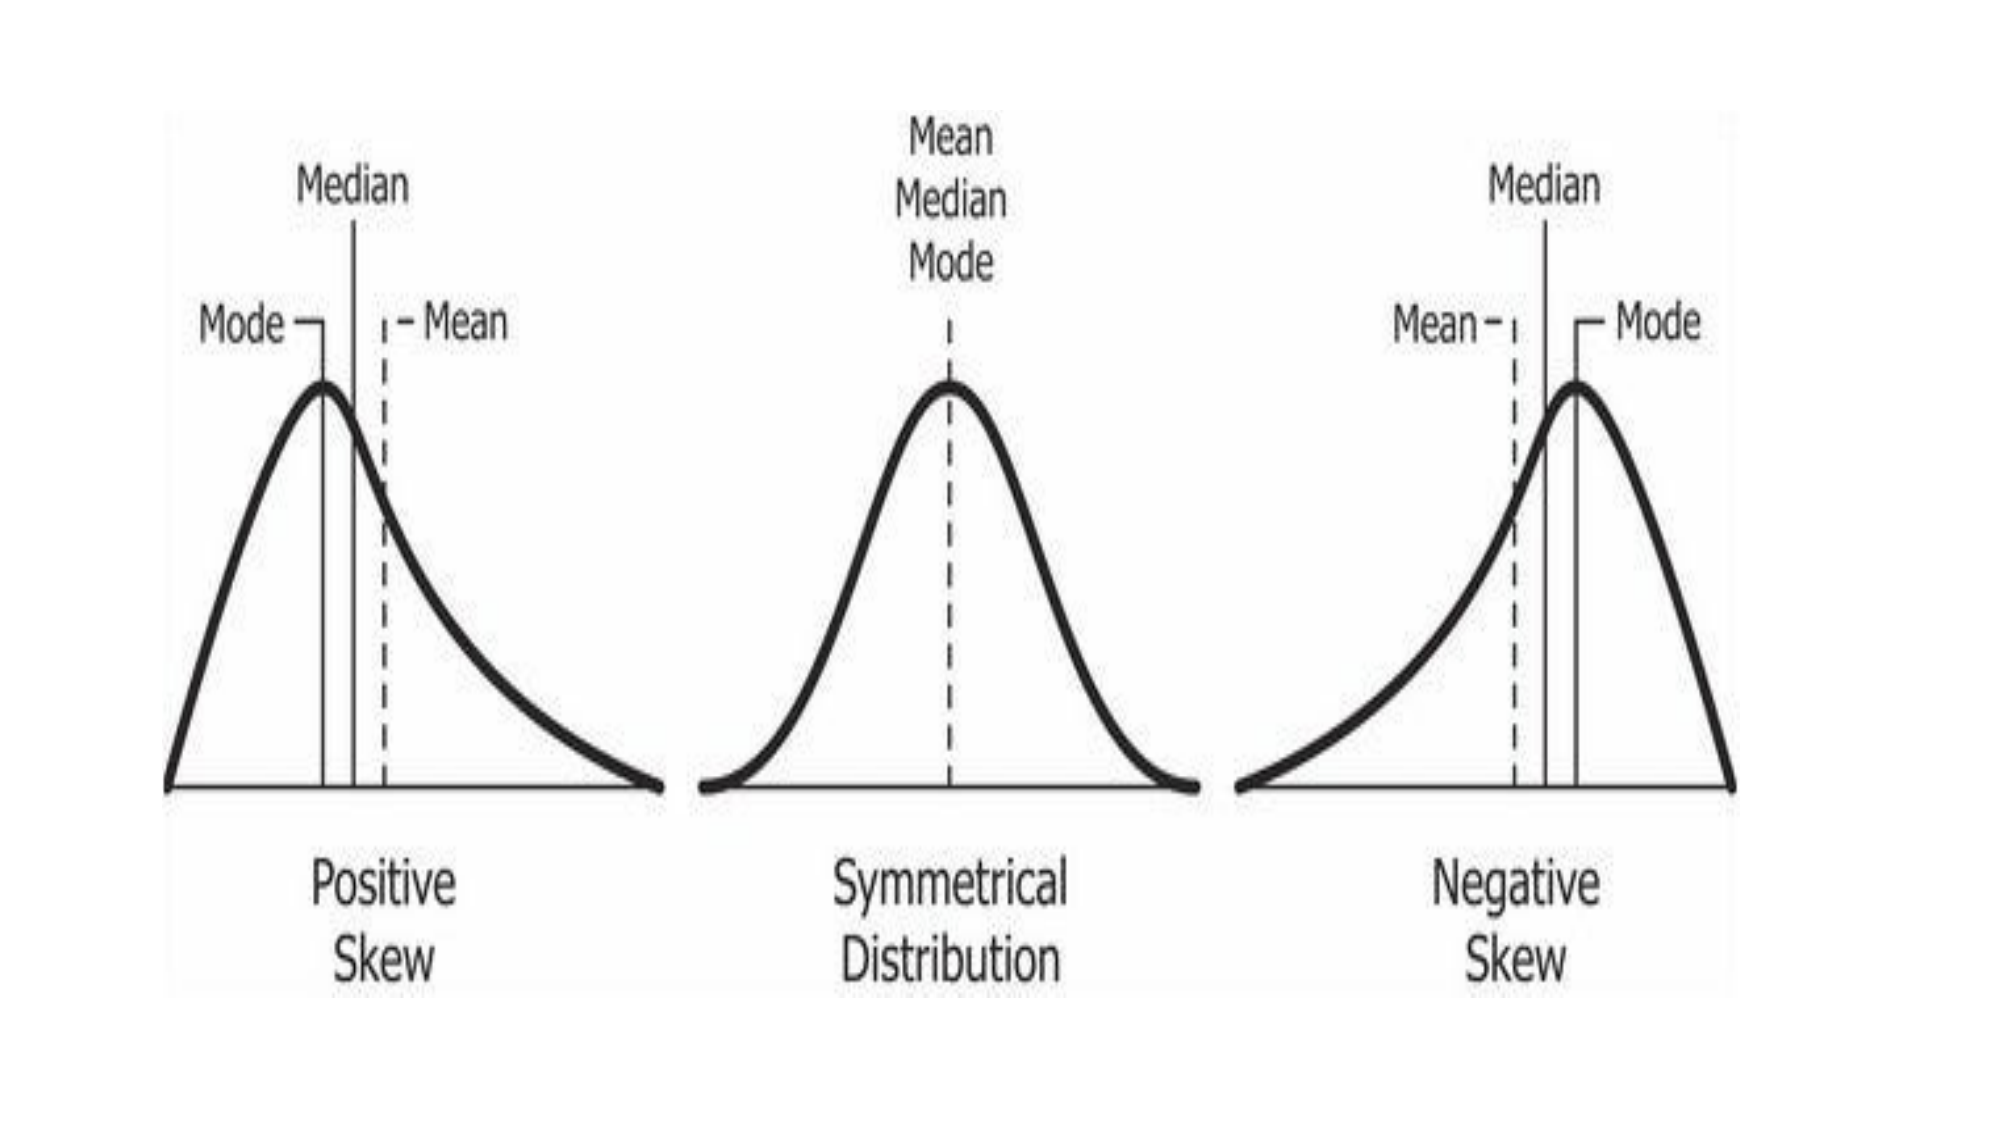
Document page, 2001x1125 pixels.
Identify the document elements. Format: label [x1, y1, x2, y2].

picture [162, 110, 1740, 998]
